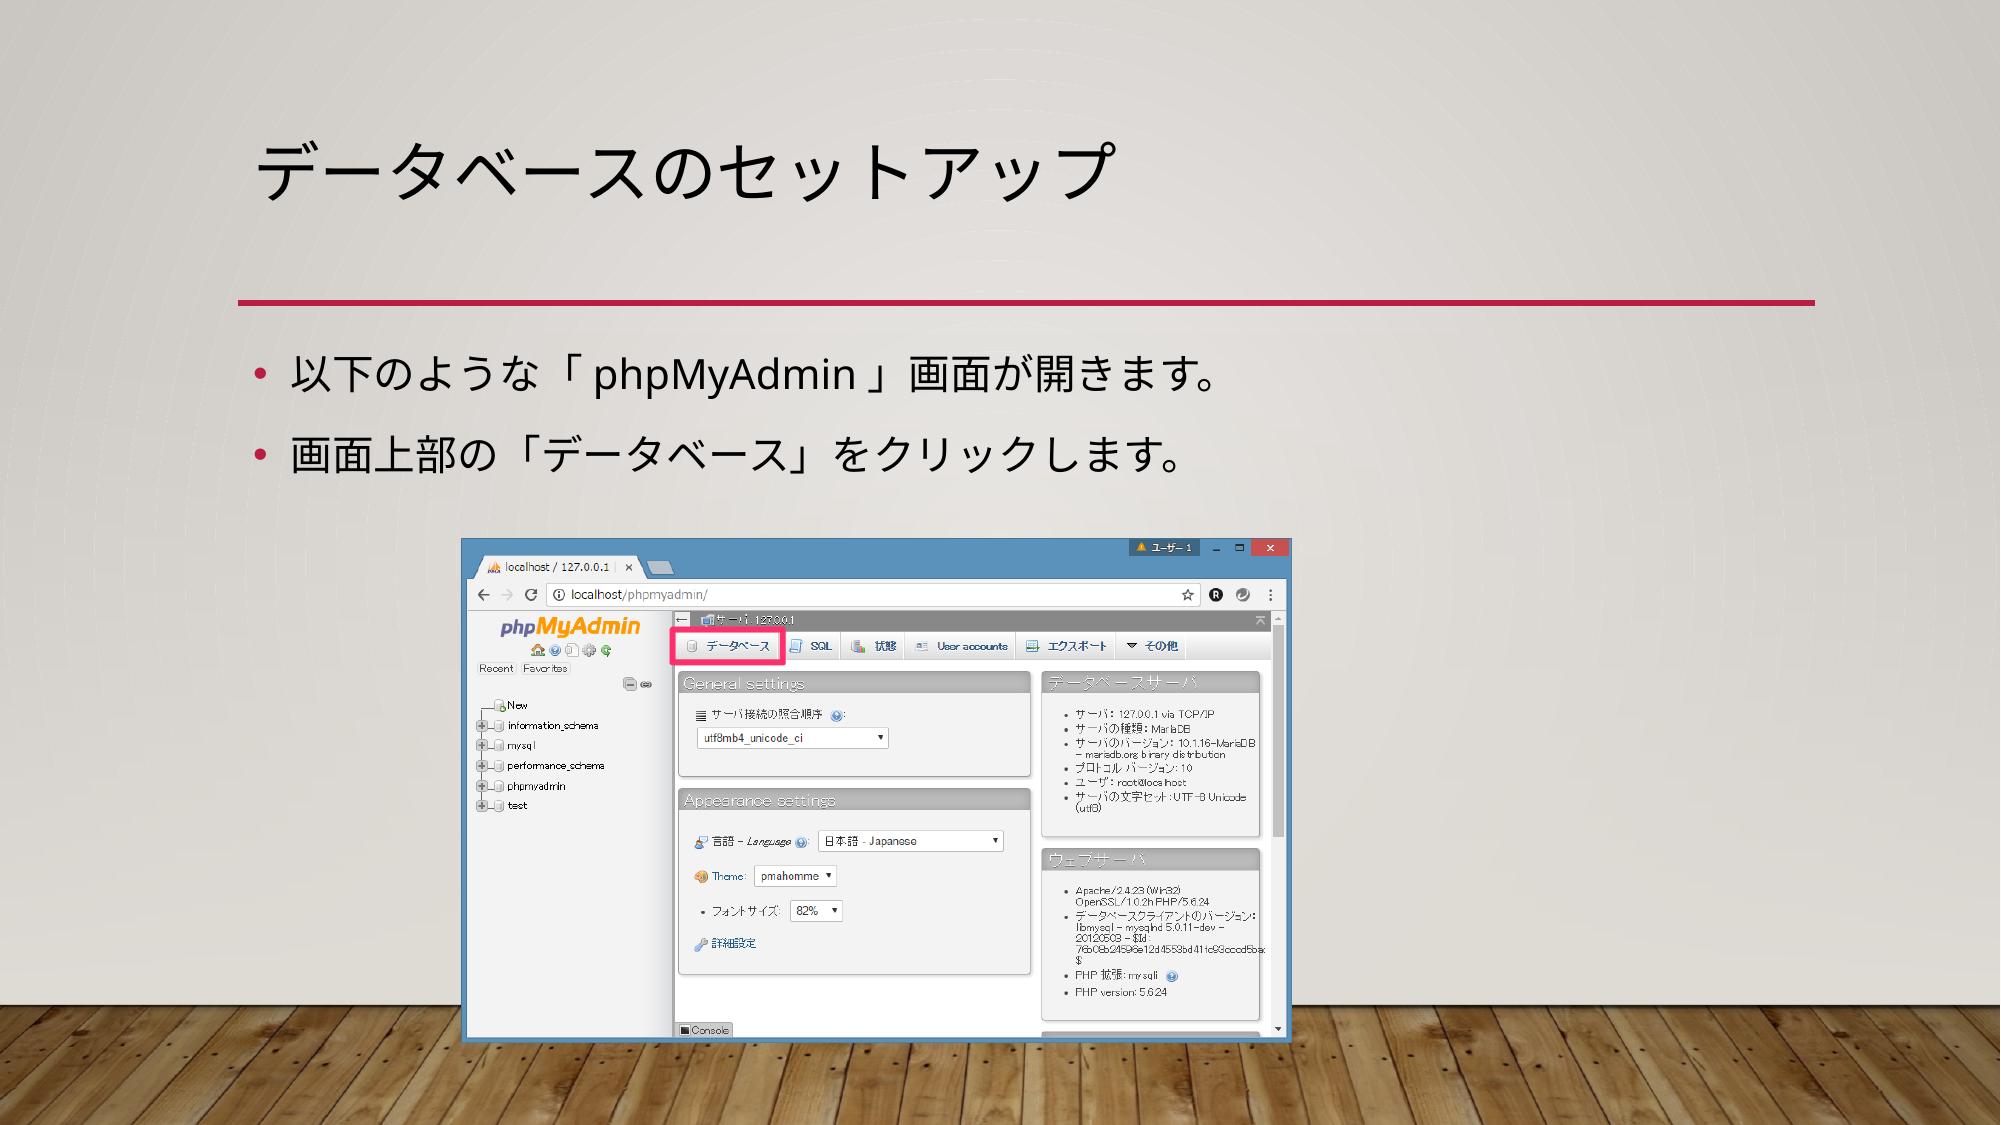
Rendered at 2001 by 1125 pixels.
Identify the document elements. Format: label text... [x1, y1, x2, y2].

list 以下のような「phpMyAdmin」画面が開きます。 画面上部の「データベース」をクリックします。 [238, 330, 1814, 897]
picture [0, 538, 2000, 1125]
title データベースのセットアップ [238, 131, 1814, 305]
